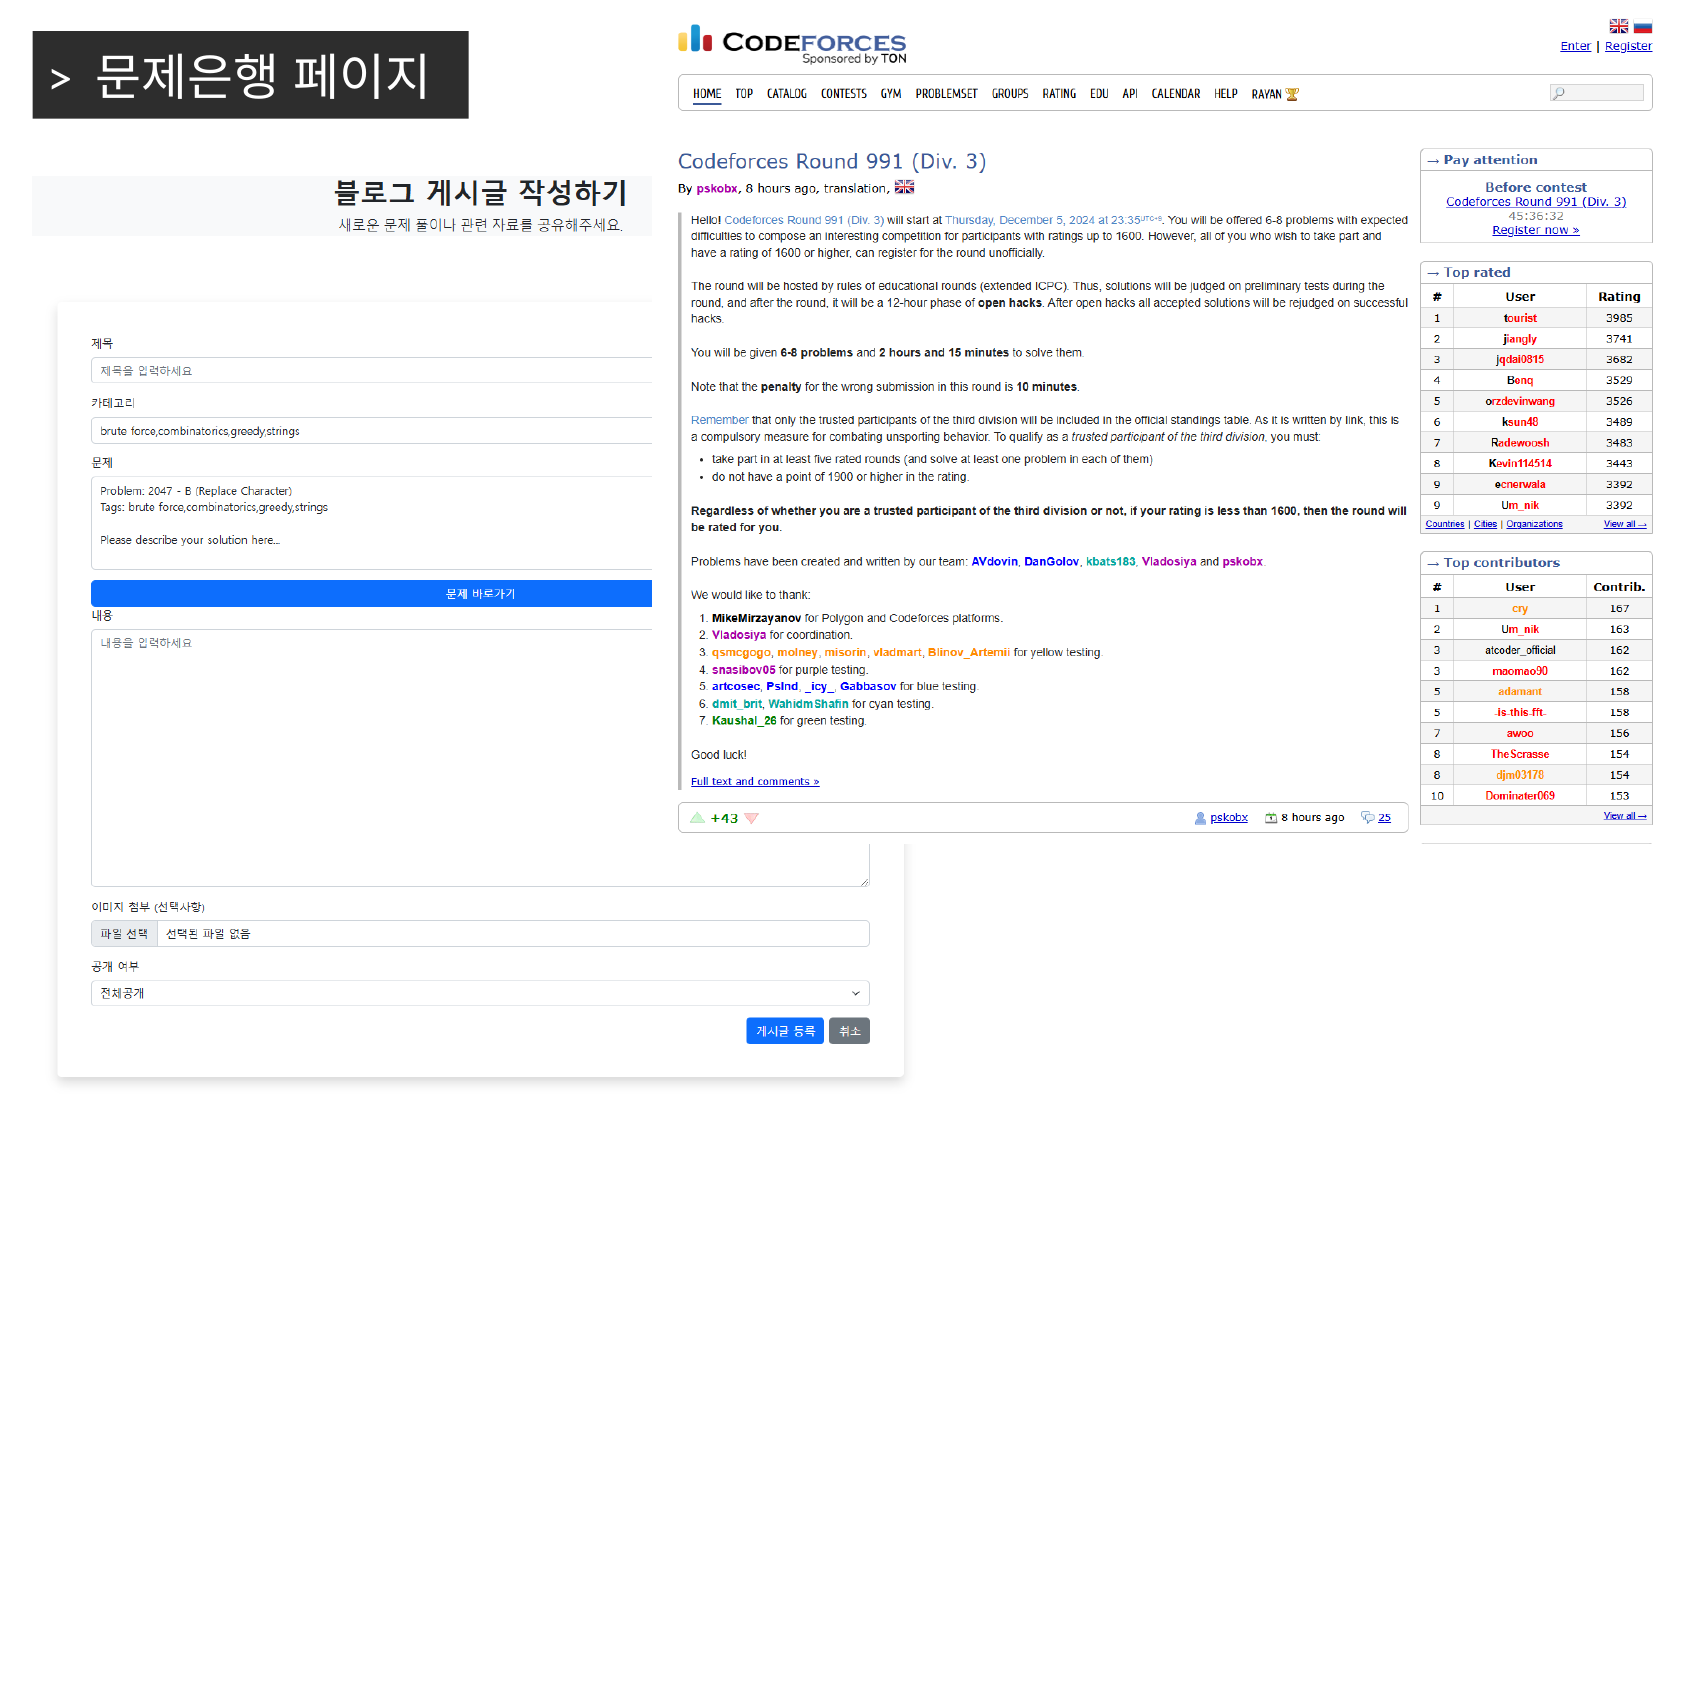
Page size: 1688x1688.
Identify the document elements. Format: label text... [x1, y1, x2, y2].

text_box > 문제은행 페이지 [31, 29, 471, 121]
picture [32, 9, 1662, 1106]
